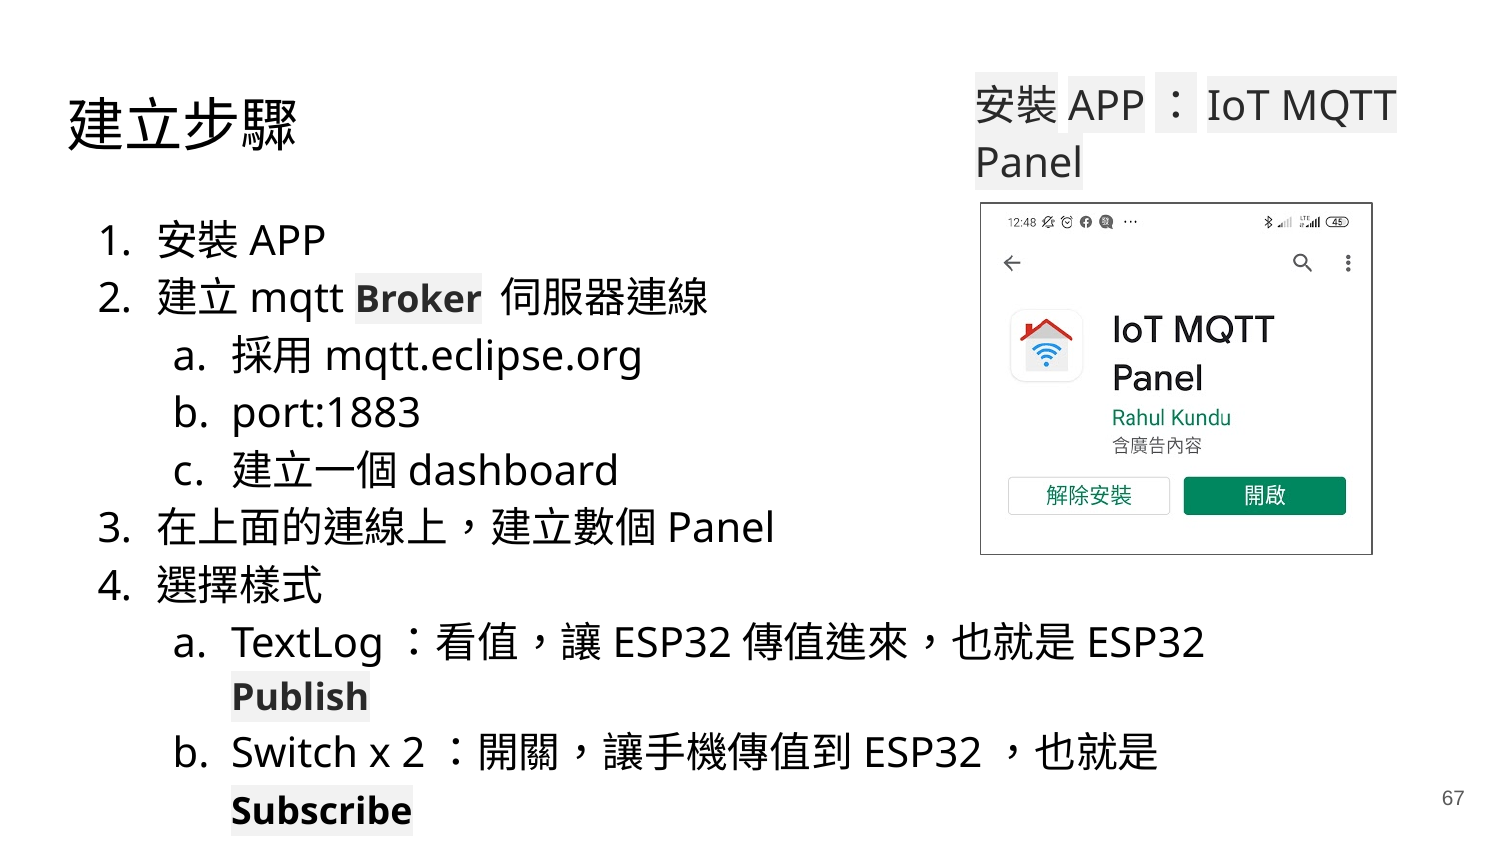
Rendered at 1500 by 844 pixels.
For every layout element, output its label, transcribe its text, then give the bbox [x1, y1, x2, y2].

slide_number ‹#› [1389, 764, 1480, 830]
picture [981, 203, 1372, 554]
list 安裝APP 建立mqtt Broker 伺服器連線 採用mqtt.eclipse.org port:1883 建立一個dashboard 在上面的連線上，建立數個Panel 選擇樣式 TextLog：看值，讓ESP32傳值進來，也就是ESP32 Publish Switch x 2：開關，讓手機傳值到ESP32，也就是Subscribe [65, 191, 1351, 785]
title 建立步驟 [51, 72, 959, 167]
list 安裝APP：IoT MQTT Panel [959, 56, 1480, 650]
